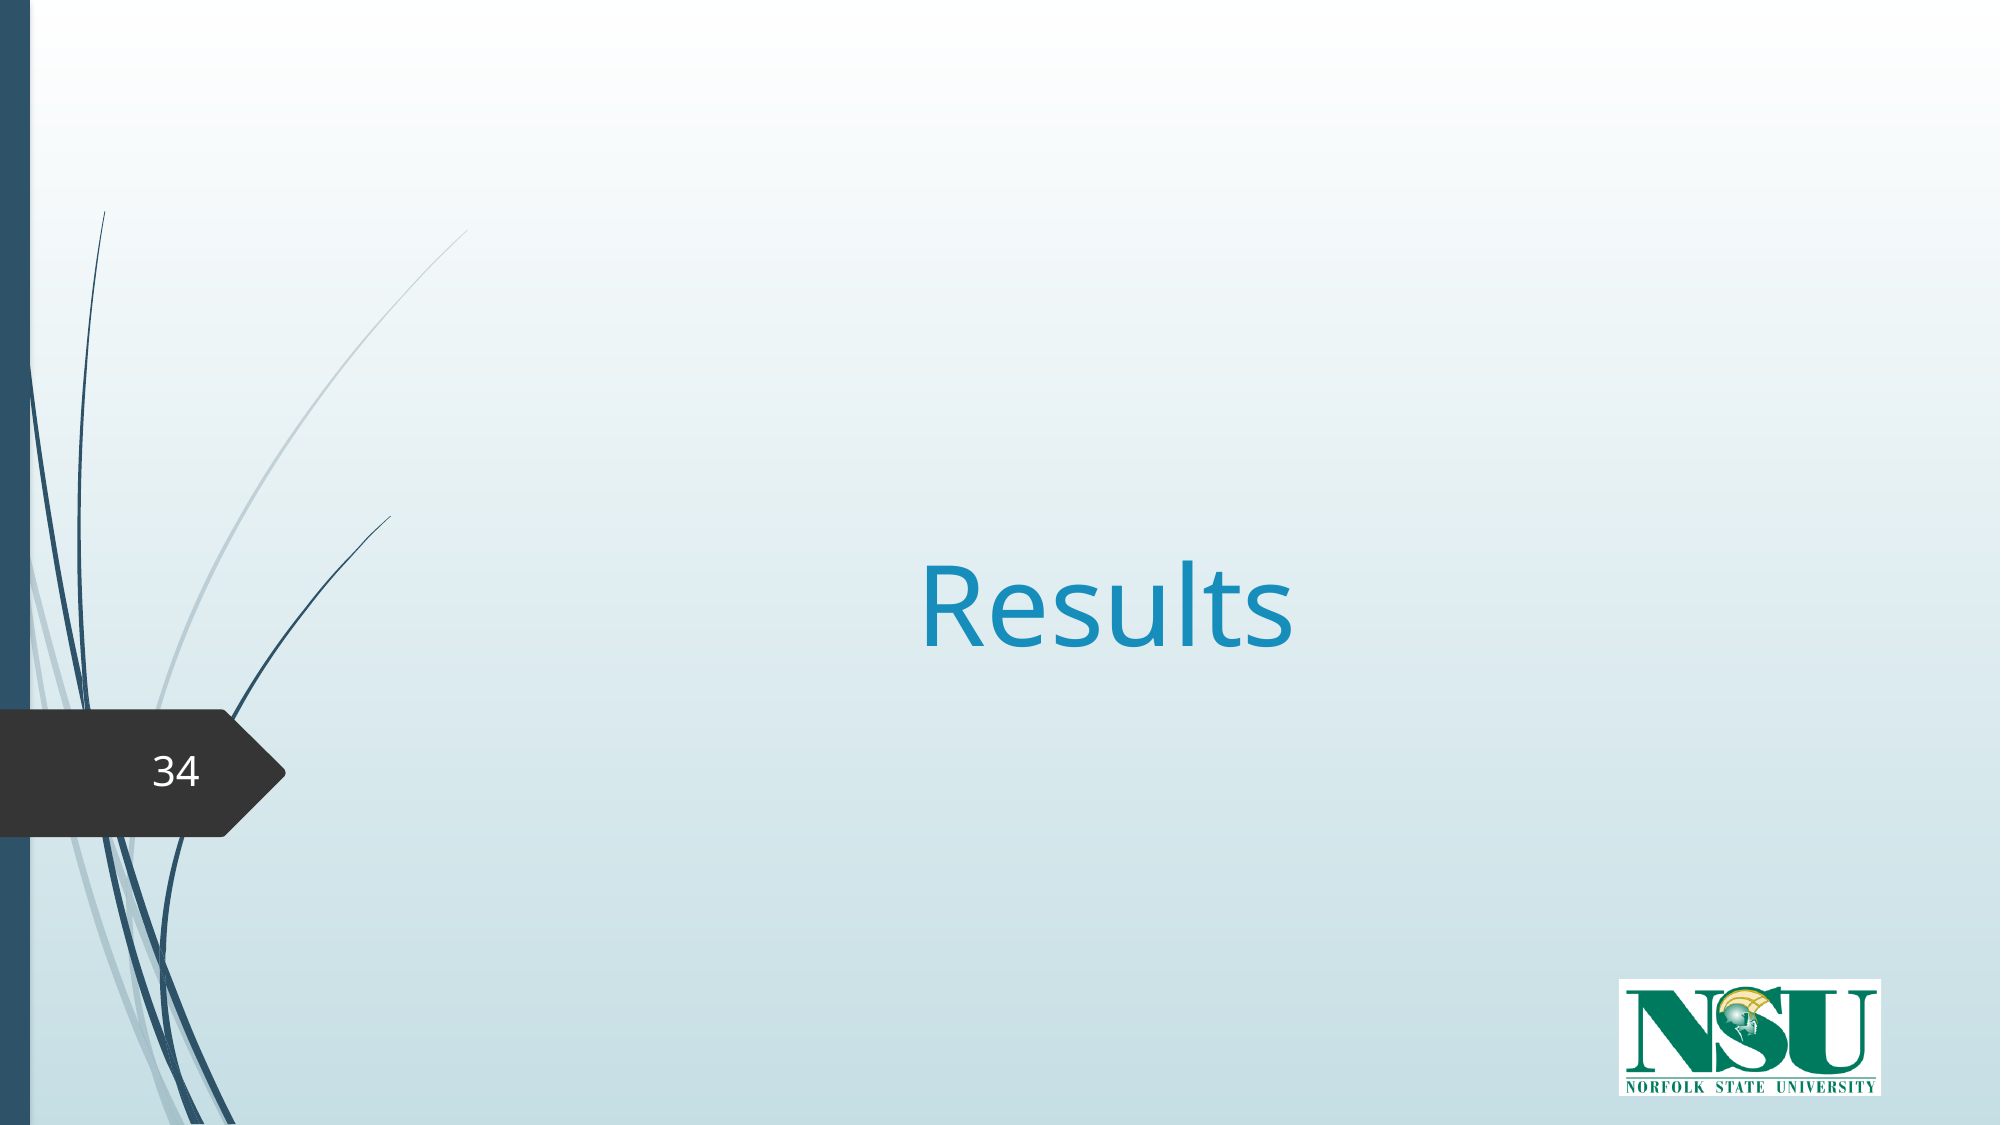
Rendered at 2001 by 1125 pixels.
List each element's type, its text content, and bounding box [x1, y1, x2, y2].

picture [1618, 979, 1882, 1096]
slide_number 34 [87, 743, 216, 803]
title Results [326, 308, 1888, 812]
